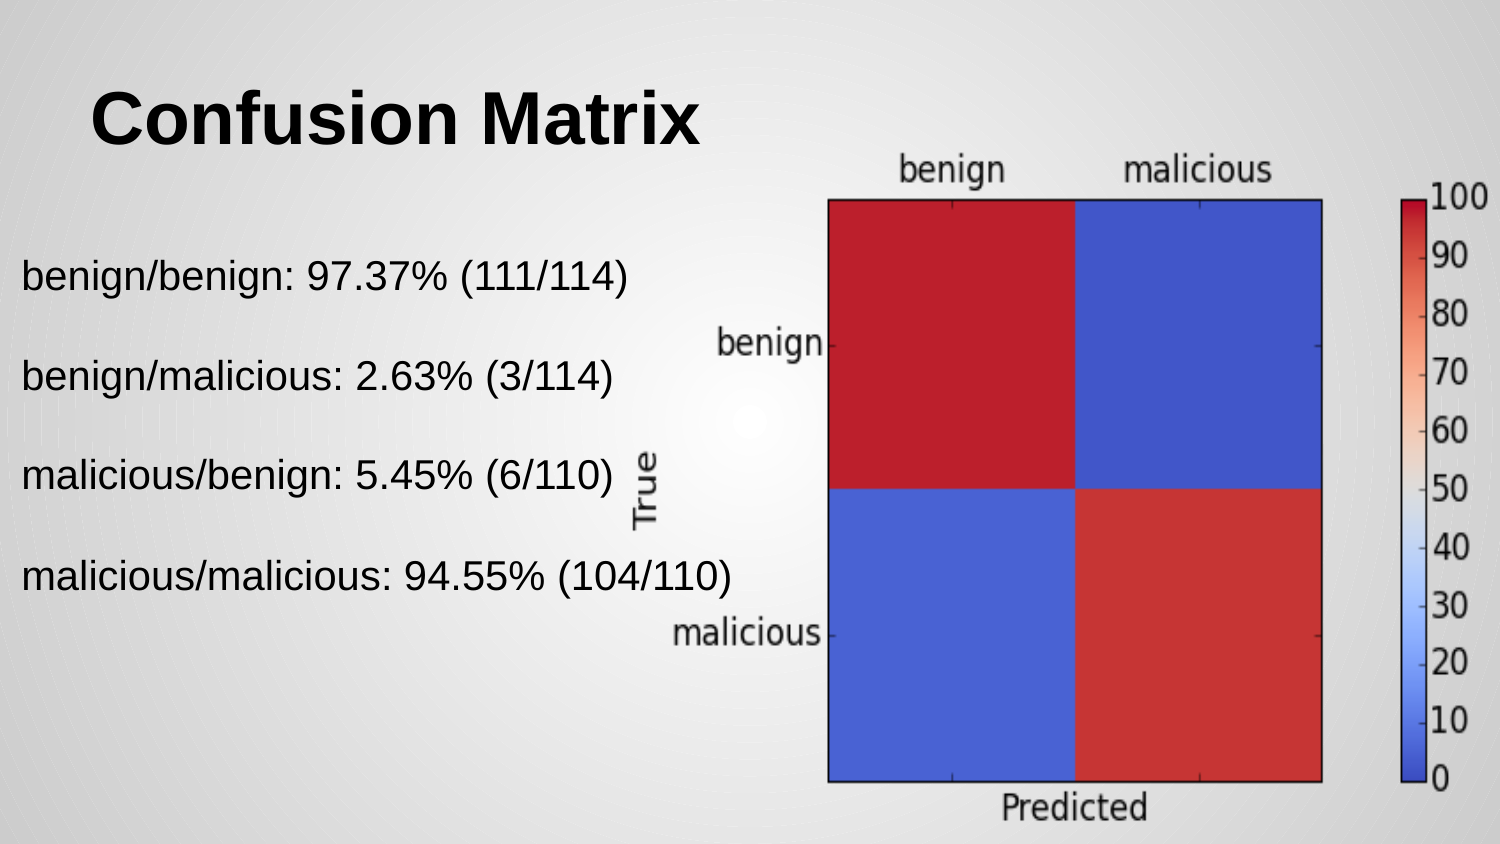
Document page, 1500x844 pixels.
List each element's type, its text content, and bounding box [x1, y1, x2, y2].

picture [620, 139, 1500, 844]
list benign/benign: 97.37% (111/114) benign/malicious: 2.63% (3/114) malicious/benign: 5.45% (6/110) malicious/malicious: 94.55% (104/110) [0, 233, 615, 808]
title Confusion Matrix [75, 33, 1425, 175]
